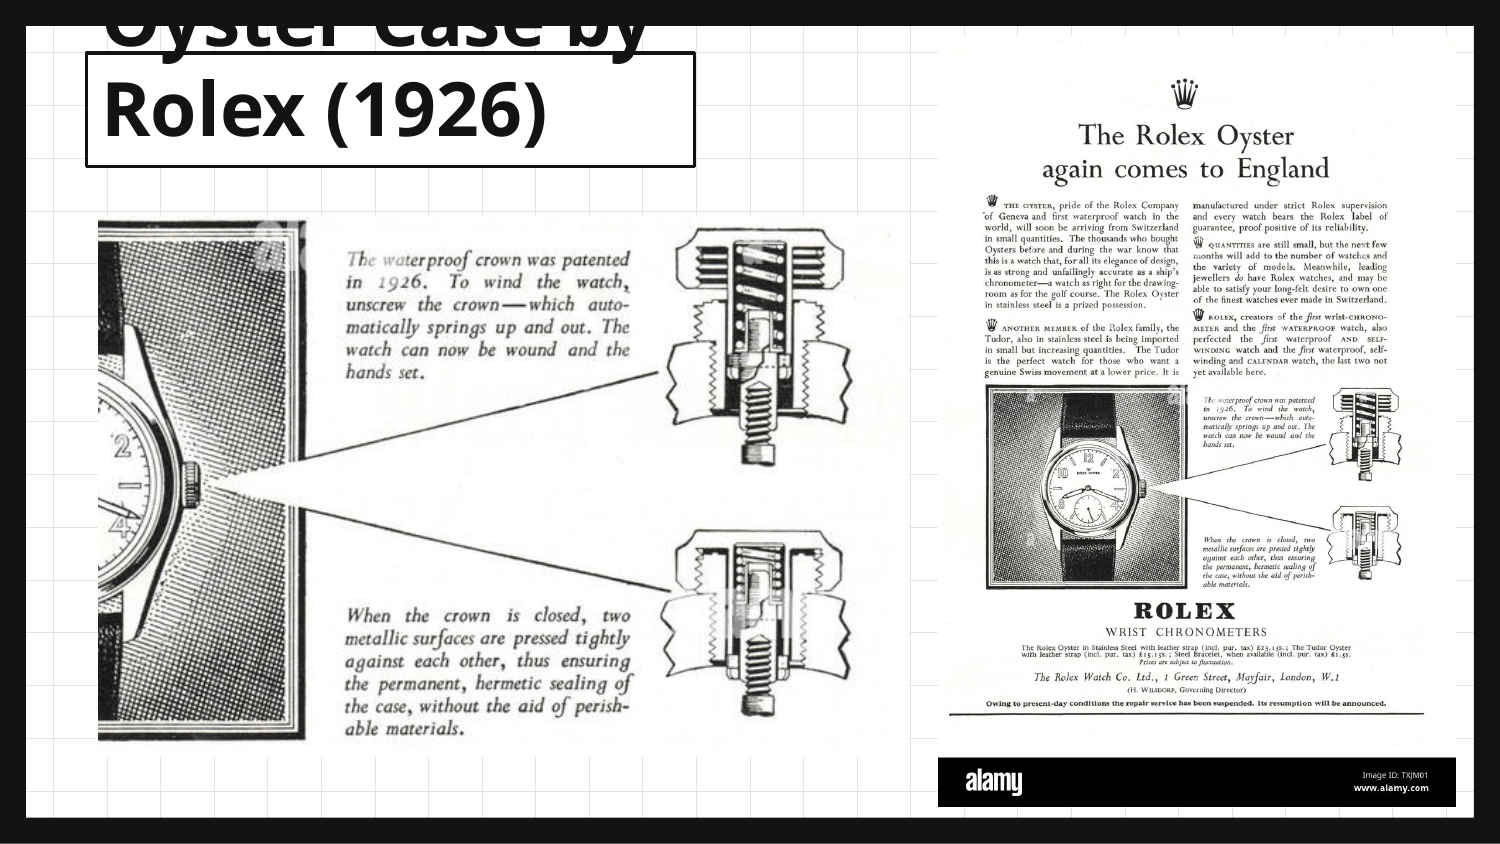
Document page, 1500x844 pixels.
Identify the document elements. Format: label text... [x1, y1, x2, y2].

picture [937, 36, 1457, 808]
picture [97, 215, 909, 757]
subtitle Oyster Case by Rolex (1926) [85, 51, 696, 168]
